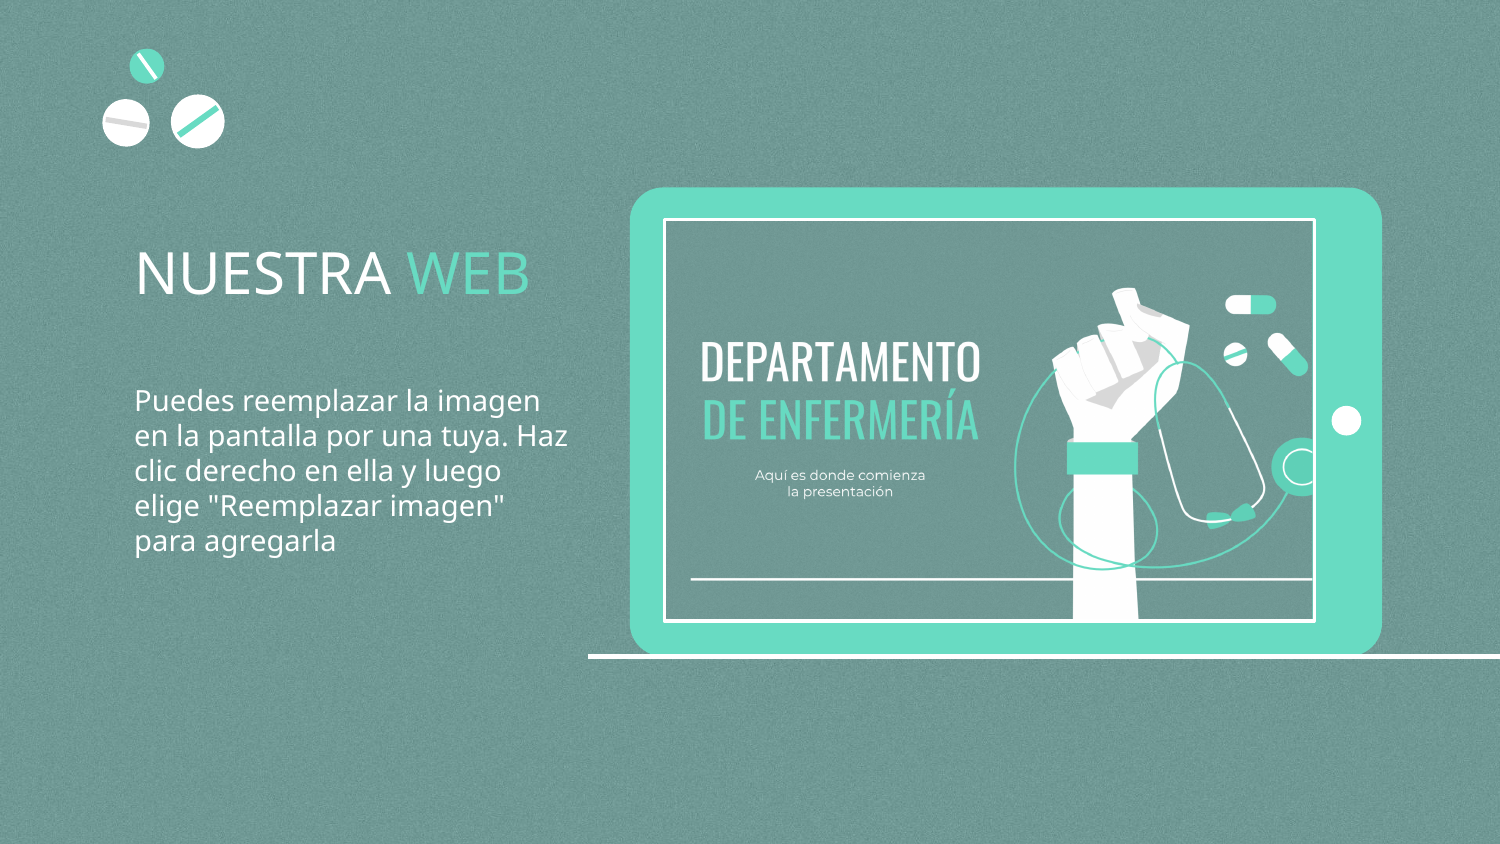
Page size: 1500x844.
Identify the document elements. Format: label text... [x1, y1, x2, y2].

picture [0, 0, 1500, 844]
picture [665, 221, 1313, 620]
title NUESTRA WEB [119, 223, 588, 318]
subtitle Puedes reemplazar la imagen en la pantalla por una tuya. Haz clic derecho en ella y luego elige "Reemplazar imagen" para agregarla [119, 318, 588, 621]
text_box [629, 187, 1383, 655]
